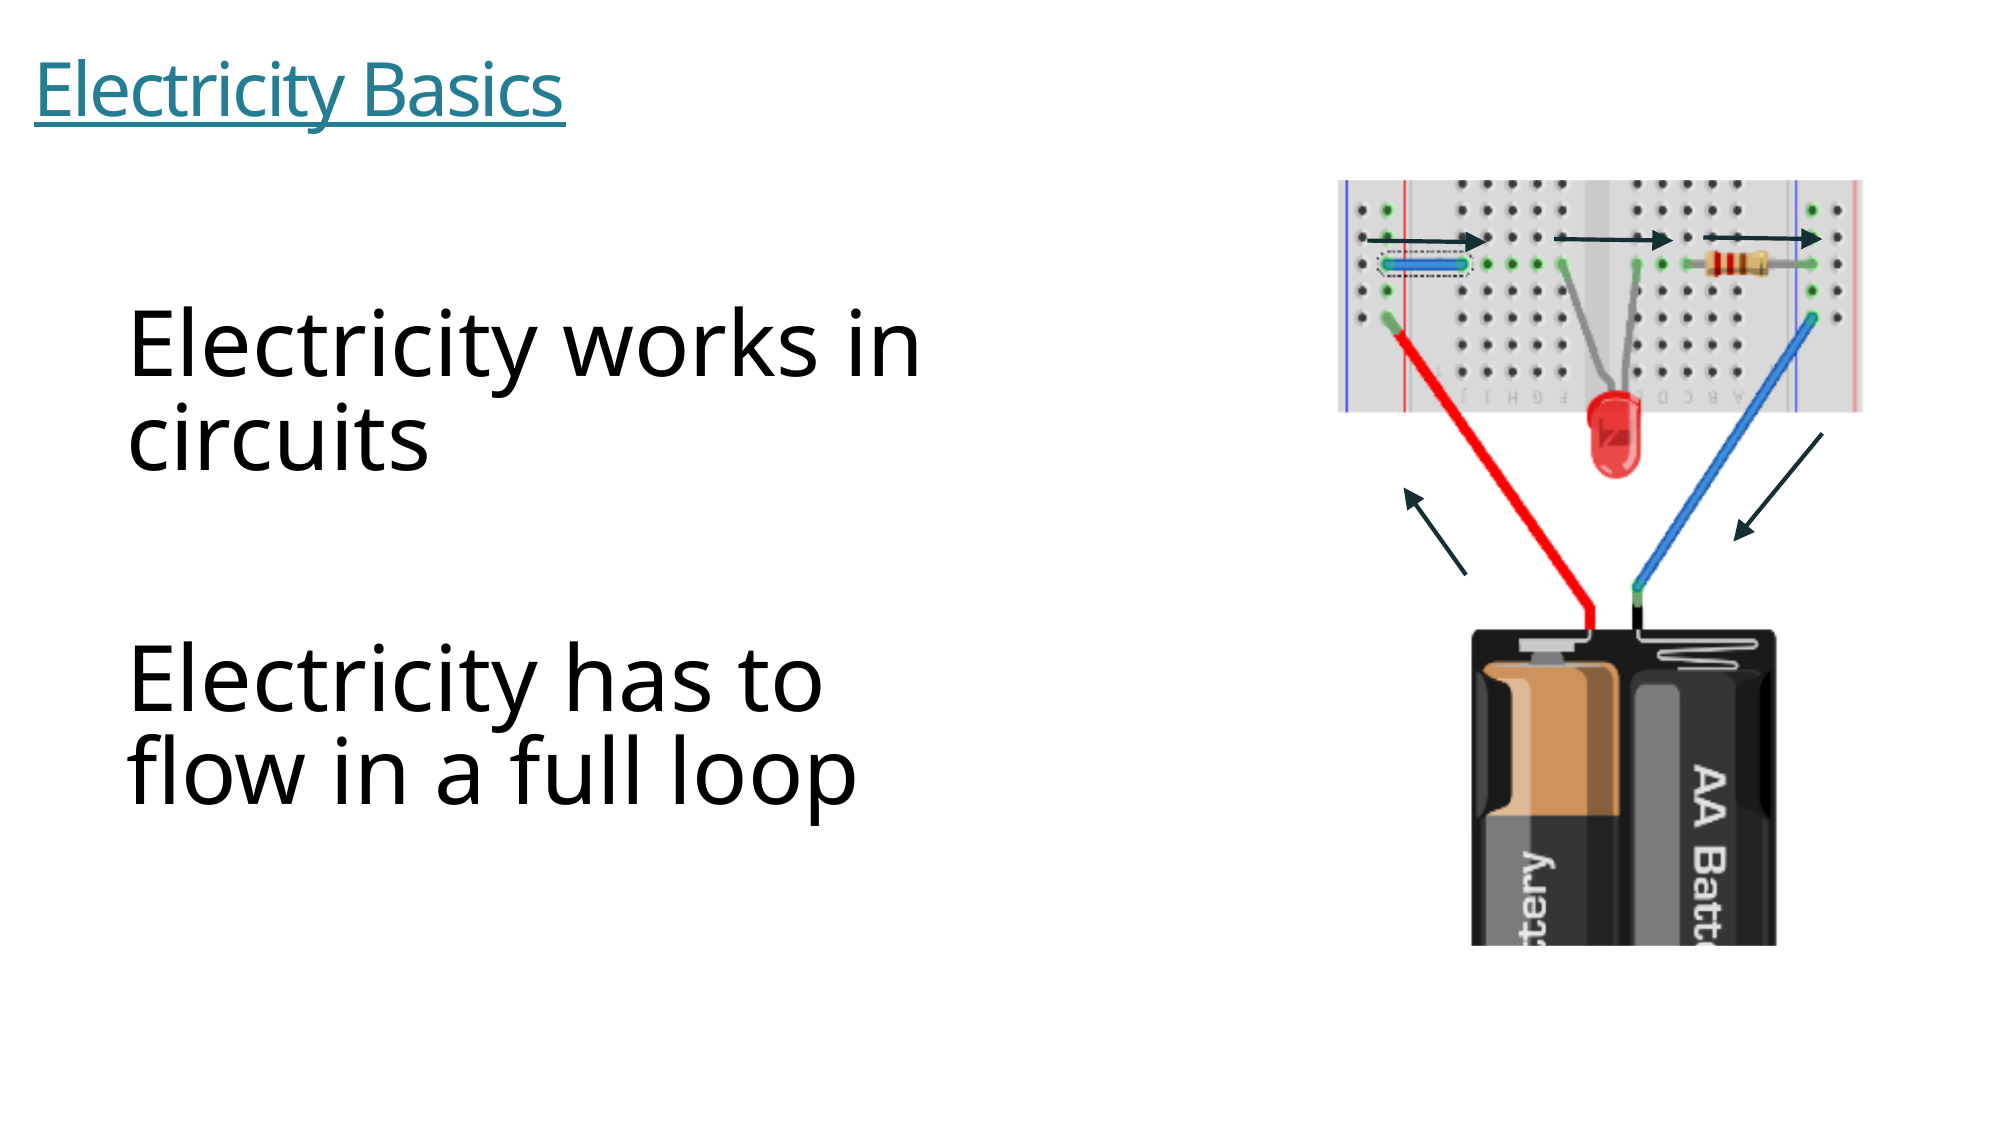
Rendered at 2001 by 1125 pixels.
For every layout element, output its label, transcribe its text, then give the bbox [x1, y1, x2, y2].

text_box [1733, 433, 1823, 542]
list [1222, 293, 1990, 832]
picture [1339, 181, 1874, 293]
picture [1339, 832, 1874, 945]
title Electricity Basics [18, 6, 1875, 180]
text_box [1403, 487, 1467, 576]
list Electricity works in circuits Electricity has to flow in a full loop [111, 179, 986, 946]
